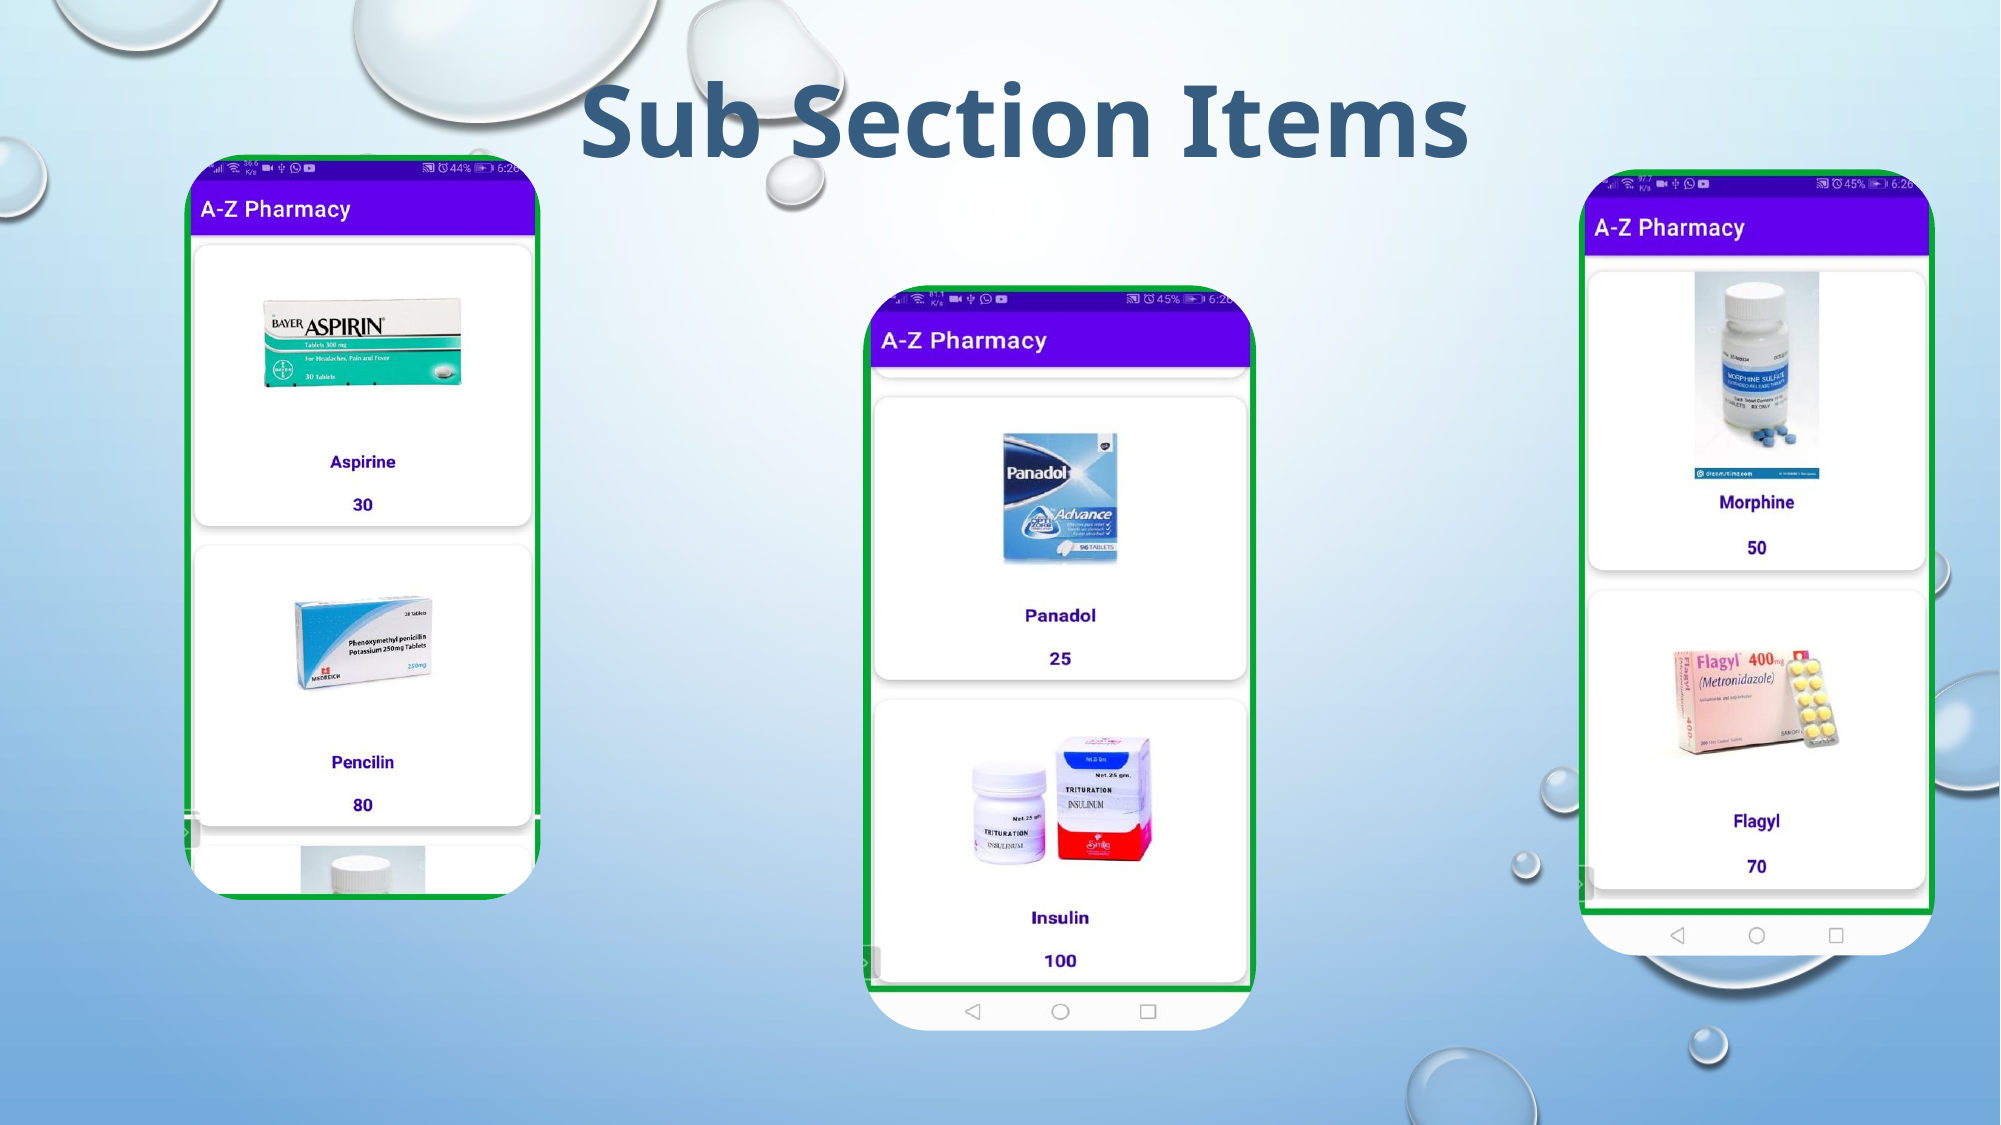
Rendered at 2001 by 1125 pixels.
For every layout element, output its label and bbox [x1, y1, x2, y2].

picture [0, 0, 2000, 1125]
list [184, 154, 541, 901]
